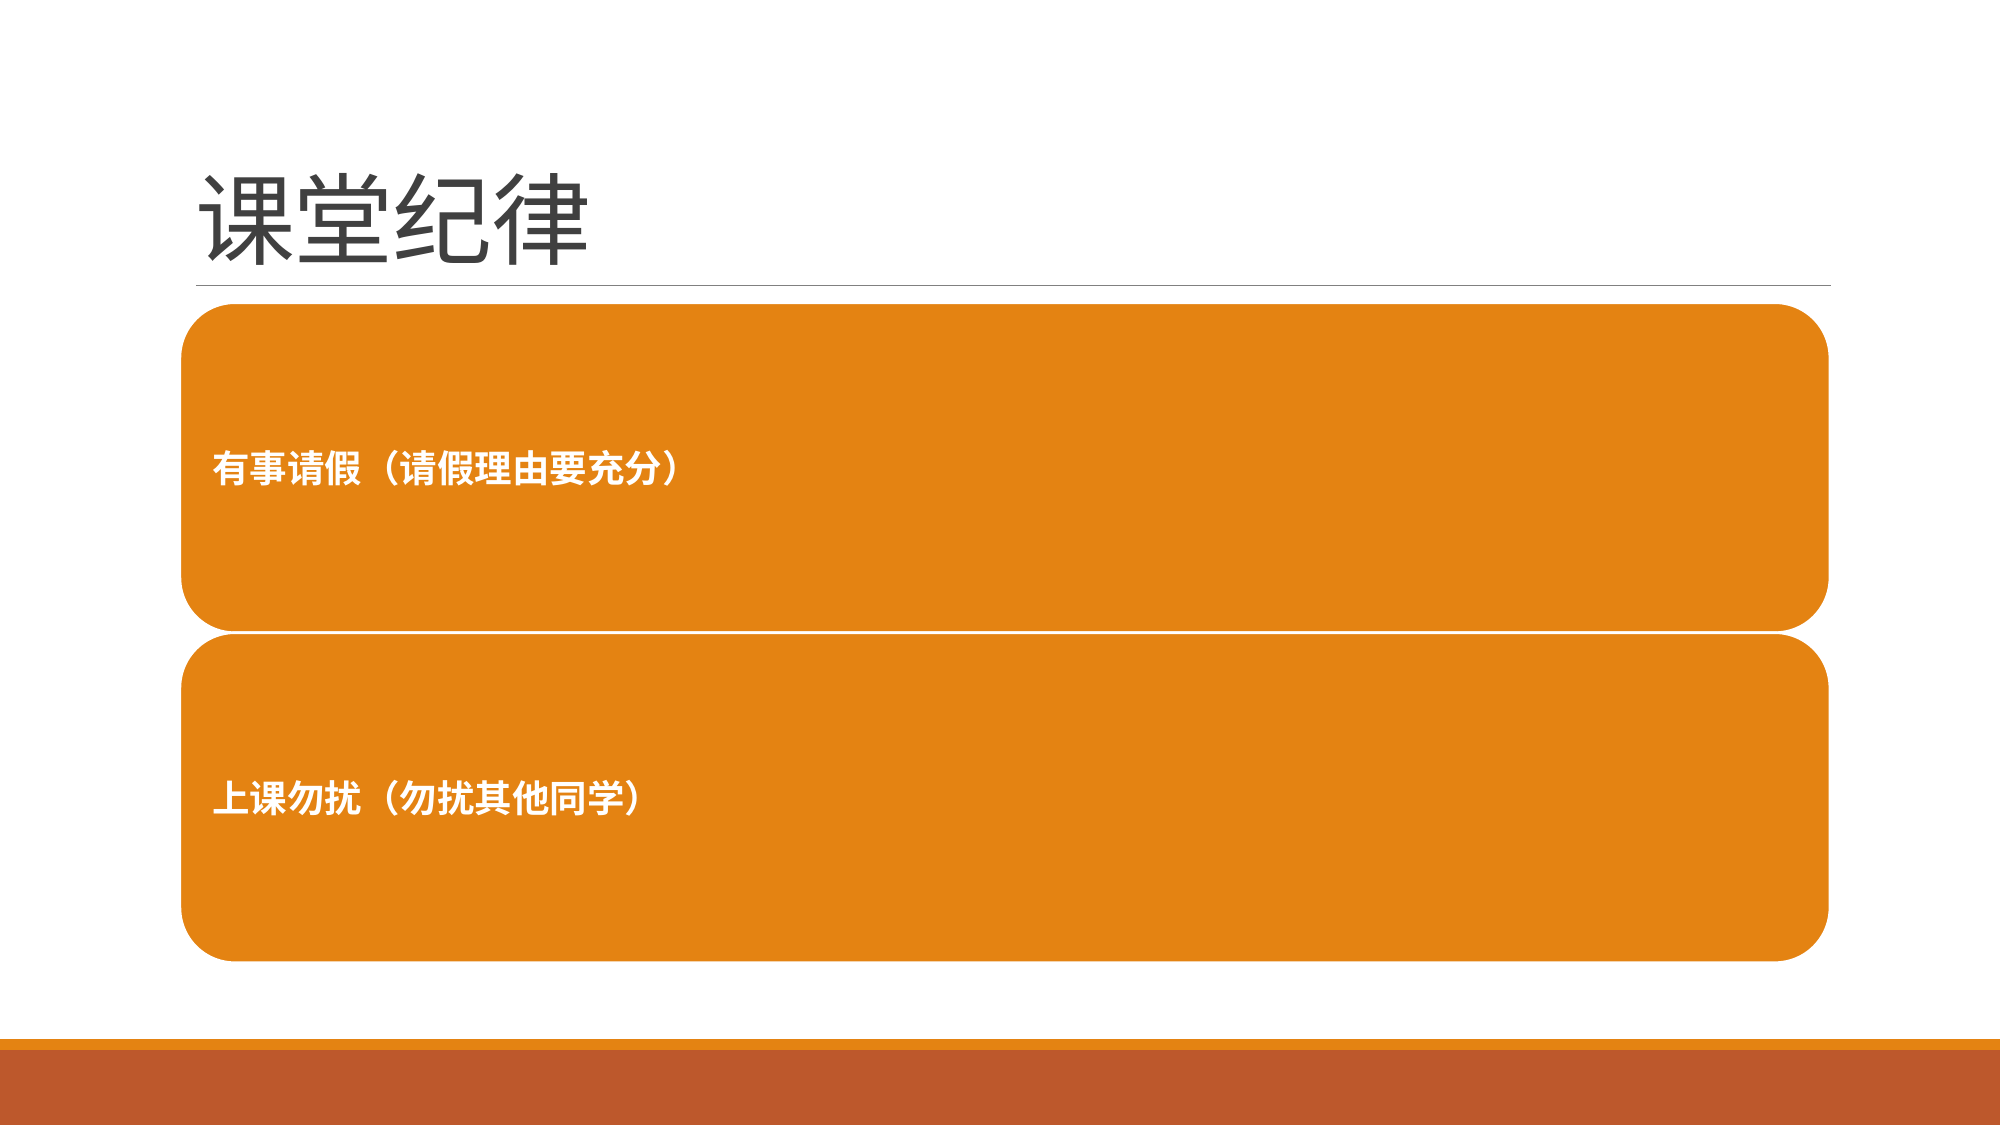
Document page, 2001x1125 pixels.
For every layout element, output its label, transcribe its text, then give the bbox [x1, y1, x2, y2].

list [179, 302, 1831, 964]
title 课堂纪律 [180, 47, 1830, 285]
